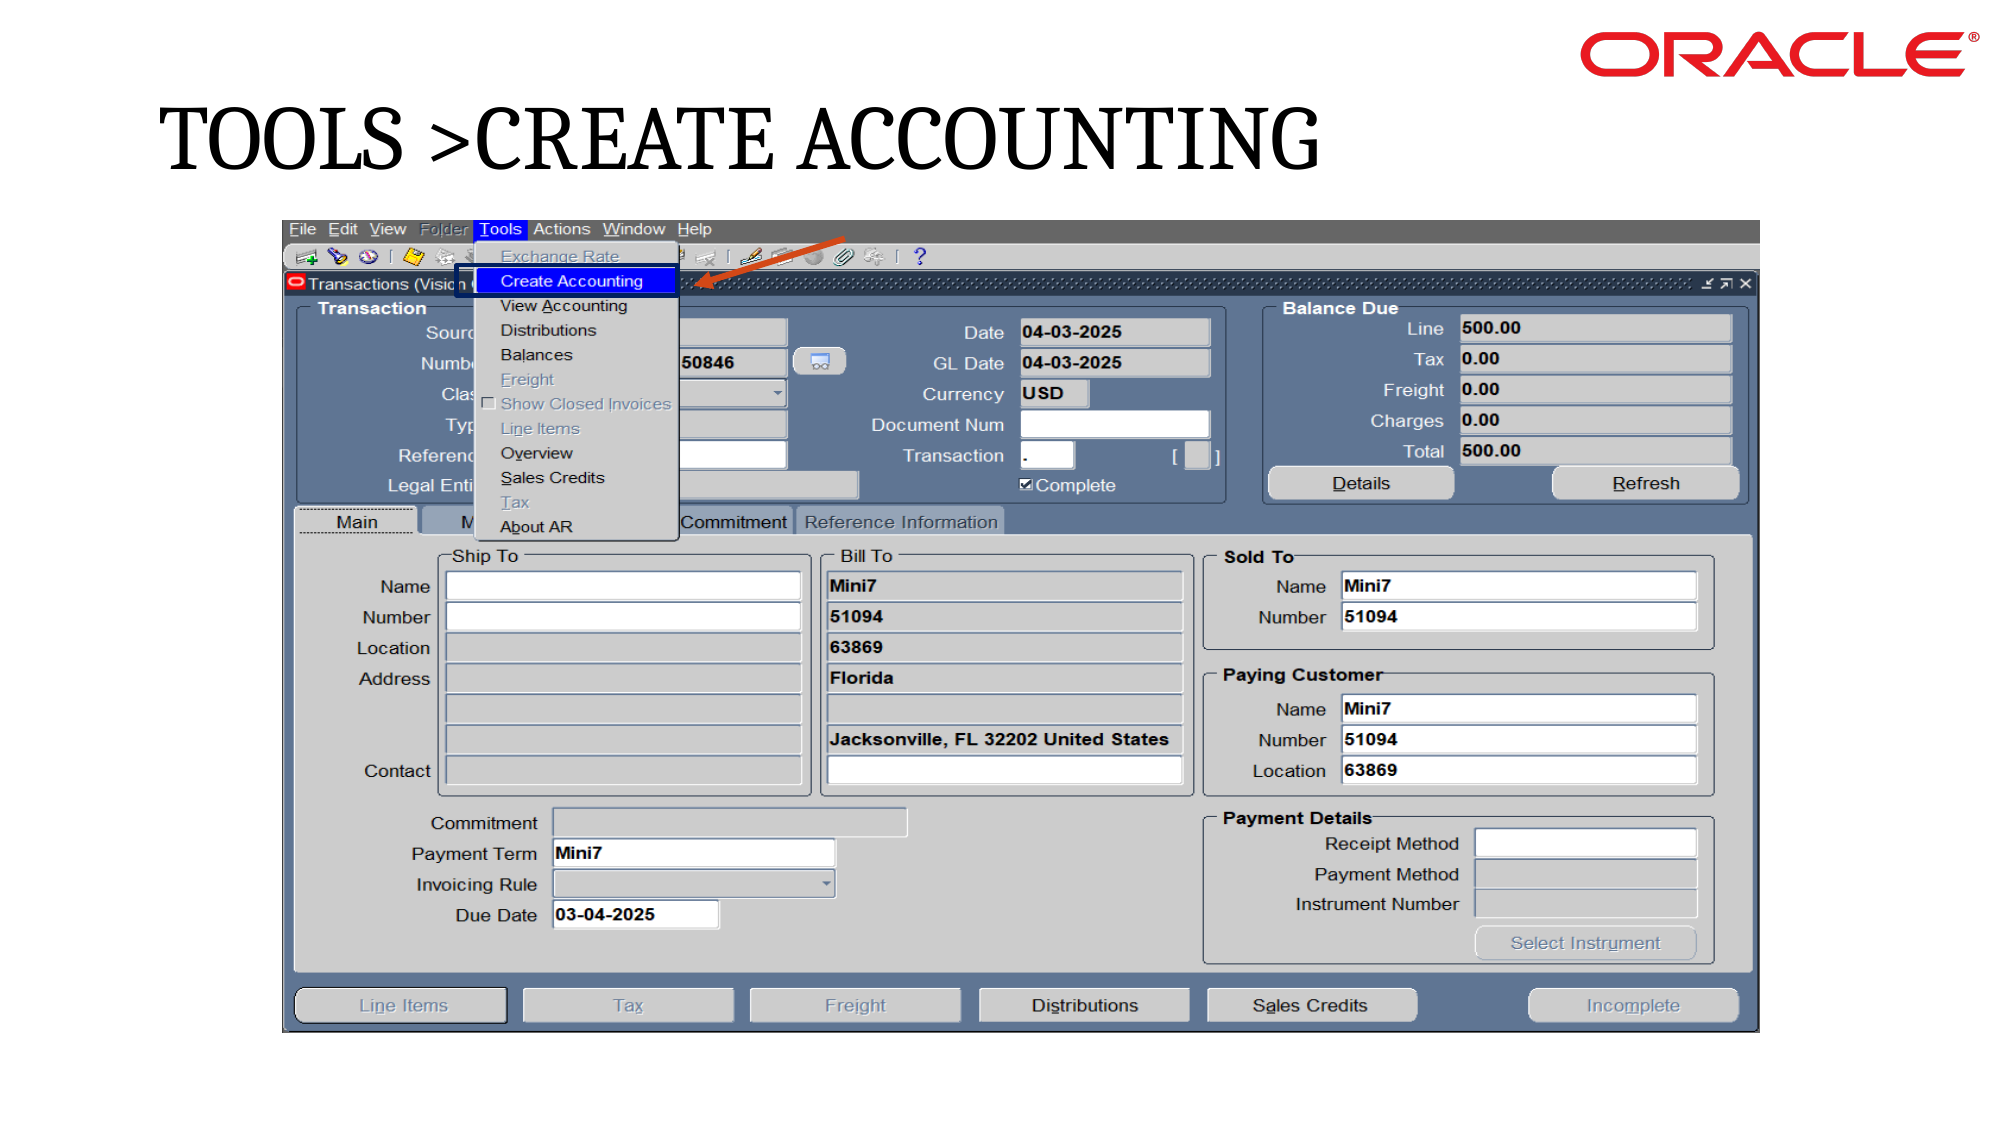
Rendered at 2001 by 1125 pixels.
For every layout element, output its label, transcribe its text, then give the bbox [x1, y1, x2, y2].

title TOOLS >Create accounting treatment [137, 59, 1863, 221]
picture [282, 220, 1760, 1033]
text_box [697, 241, 843, 283]
picture [1558, 3, 2001, 105]
